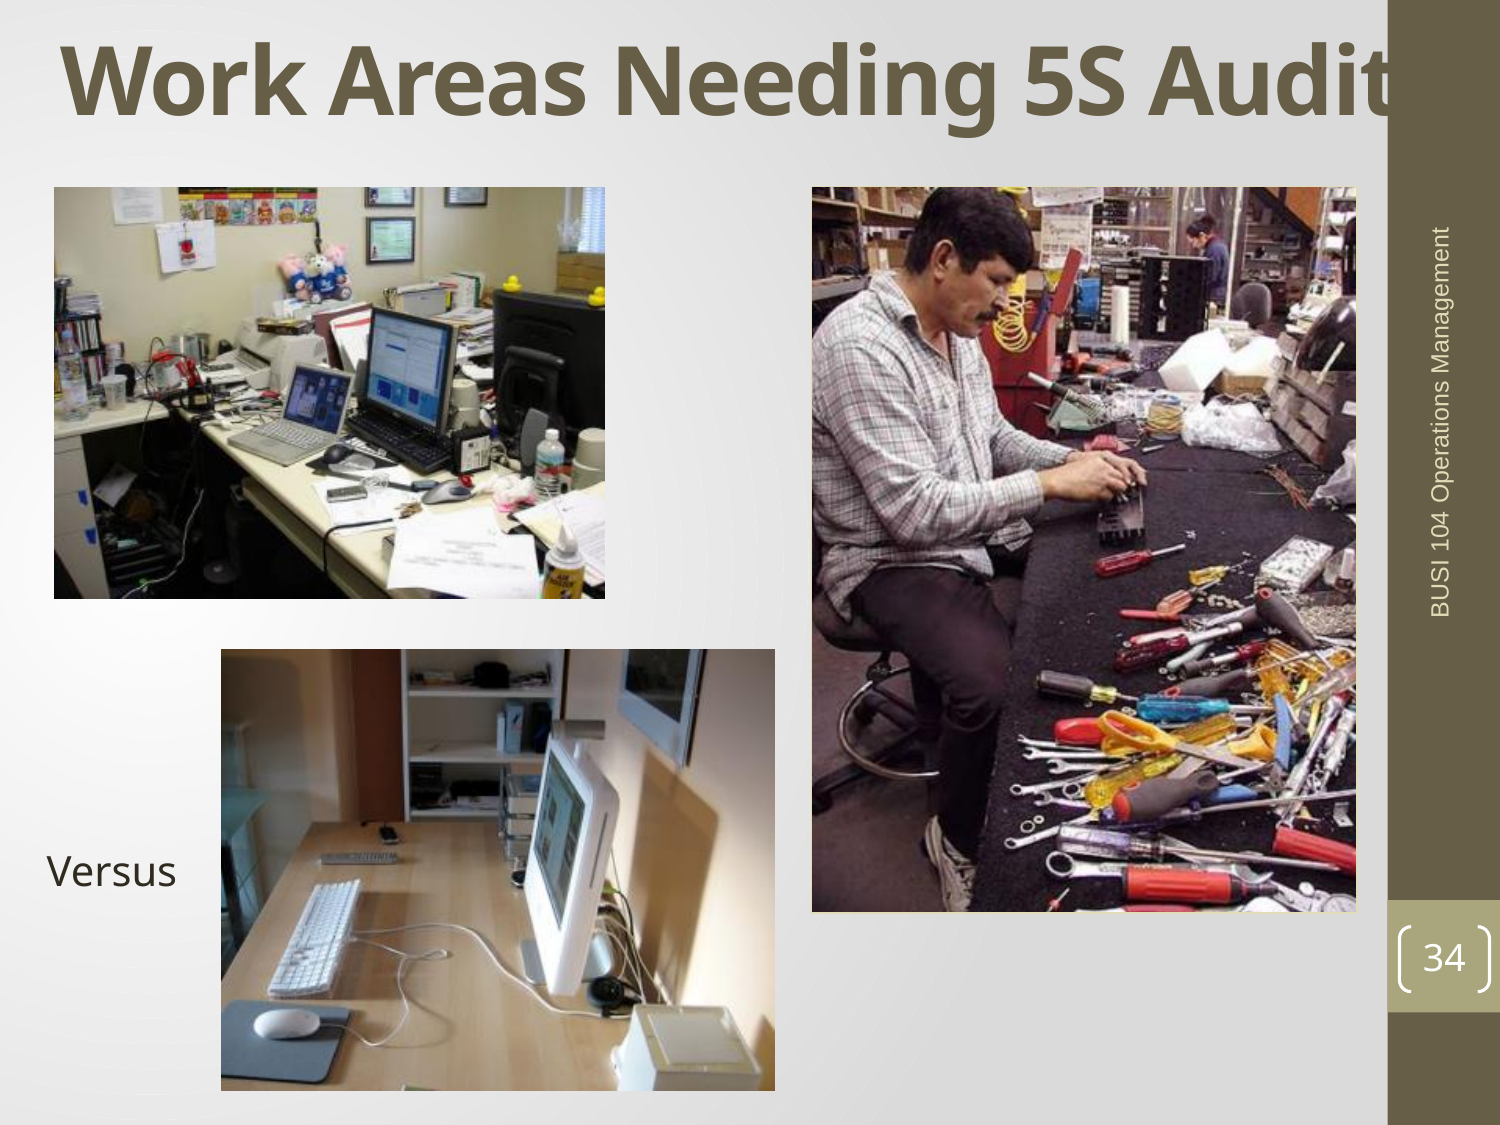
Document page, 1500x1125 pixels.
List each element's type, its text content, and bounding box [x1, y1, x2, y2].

picture [221, 649, 776, 1092]
text_box Versus [31, 837, 193, 903]
picture [811, 186, 1357, 913]
picture [53, 186, 605, 599]
text_box Work Areas Needing 5S Audit! [46, 12, 1497, 200]
slide_number 34 [1397, 925, 1492, 994]
footer BUSI 104 Operations Management [1408, 212, 1469, 889]
